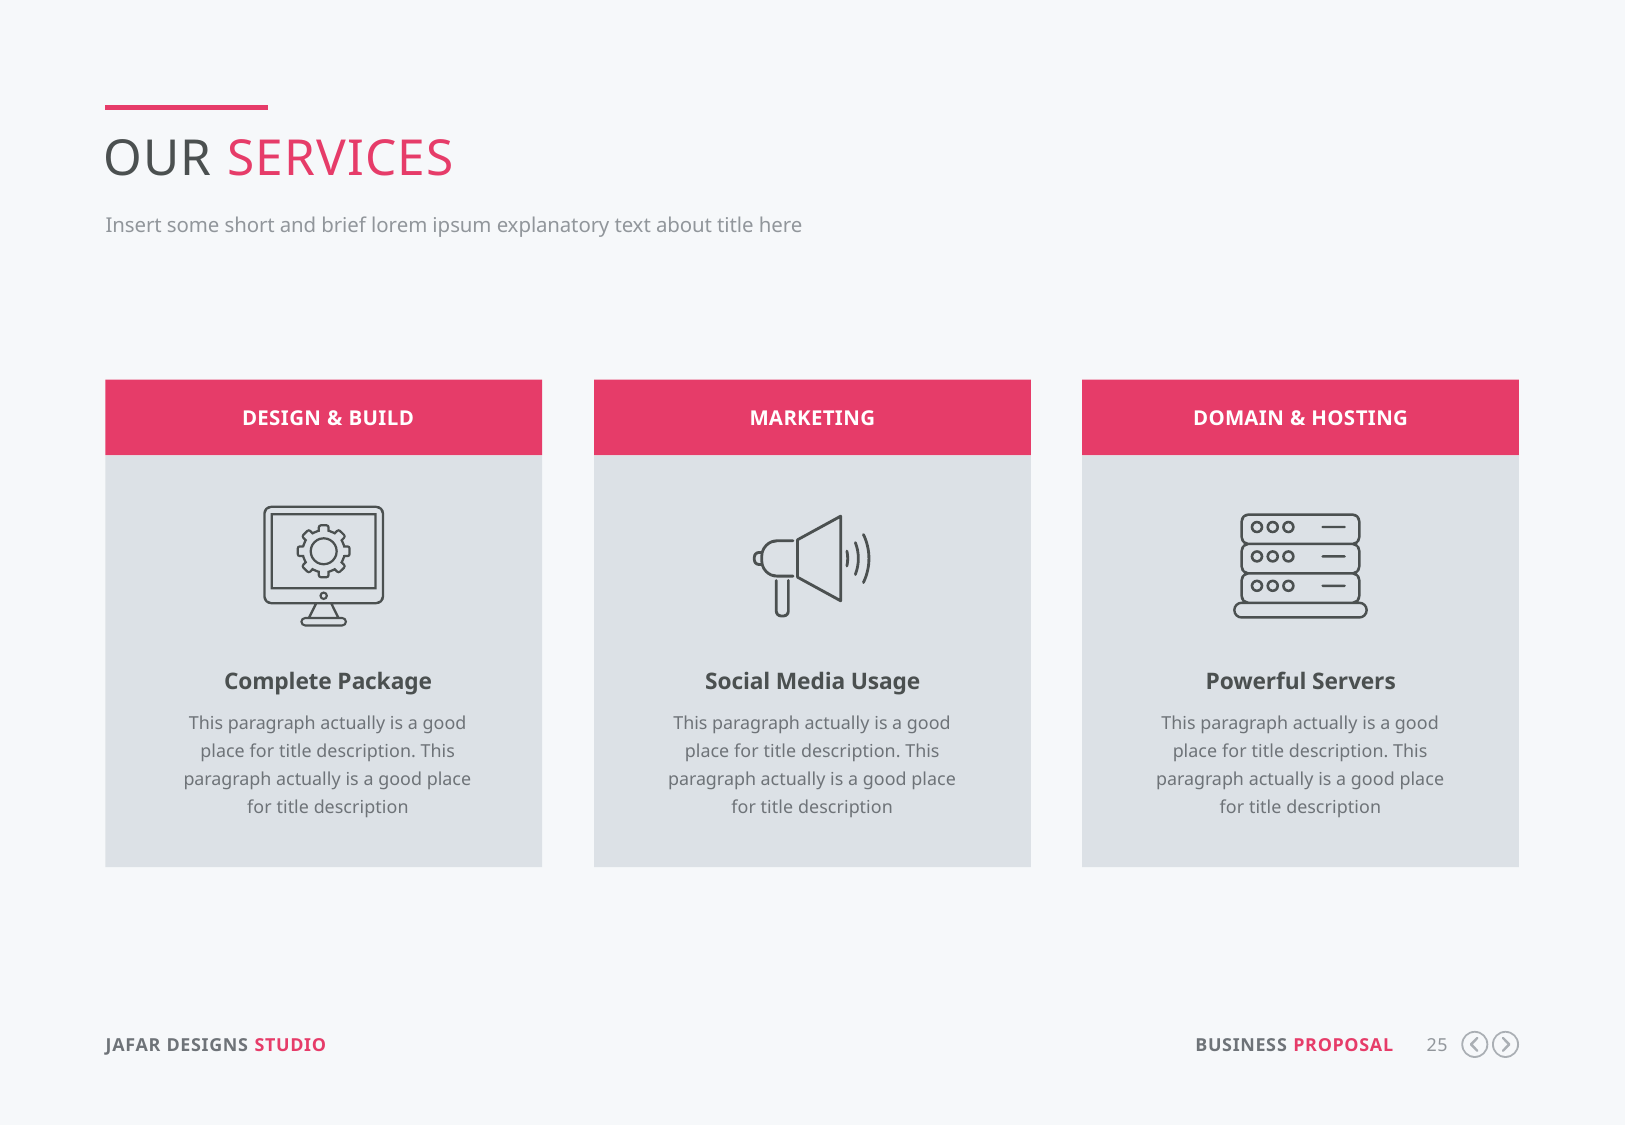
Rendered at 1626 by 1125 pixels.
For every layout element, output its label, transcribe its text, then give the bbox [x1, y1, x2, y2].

text_box [774, 579, 790, 618]
text_box [593, 456, 1032, 868]
text_box [593, 379, 1032, 456]
list Our Services [103, 125, 1518, 188]
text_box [174, 666, 481, 819]
text_box [1081, 379, 1520, 456]
text_box Marketing [663, 405, 962, 430]
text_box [663, 666, 962, 819]
text_box [104, 379, 543, 456]
text_box [862, 533, 871, 584]
list Insert some short and brief lorem ipsum explanatory text about title here [105, 209, 1519, 241]
text_box [263, 505, 385, 627]
text_box [796, 514, 843, 603]
text_box [104, 456, 543, 868]
text_box [1233, 513, 1368, 619]
text_box [845, 549, 850, 568]
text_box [1151, 666, 1450, 819]
text_box [1081, 456, 1520, 868]
text_box [854, 541, 860, 576]
text_box Domain & Hosting [1151, 405, 1450, 430]
text_box Design & Build [174, 405, 481, 430]
text_box [752, 539, 795, 578]
